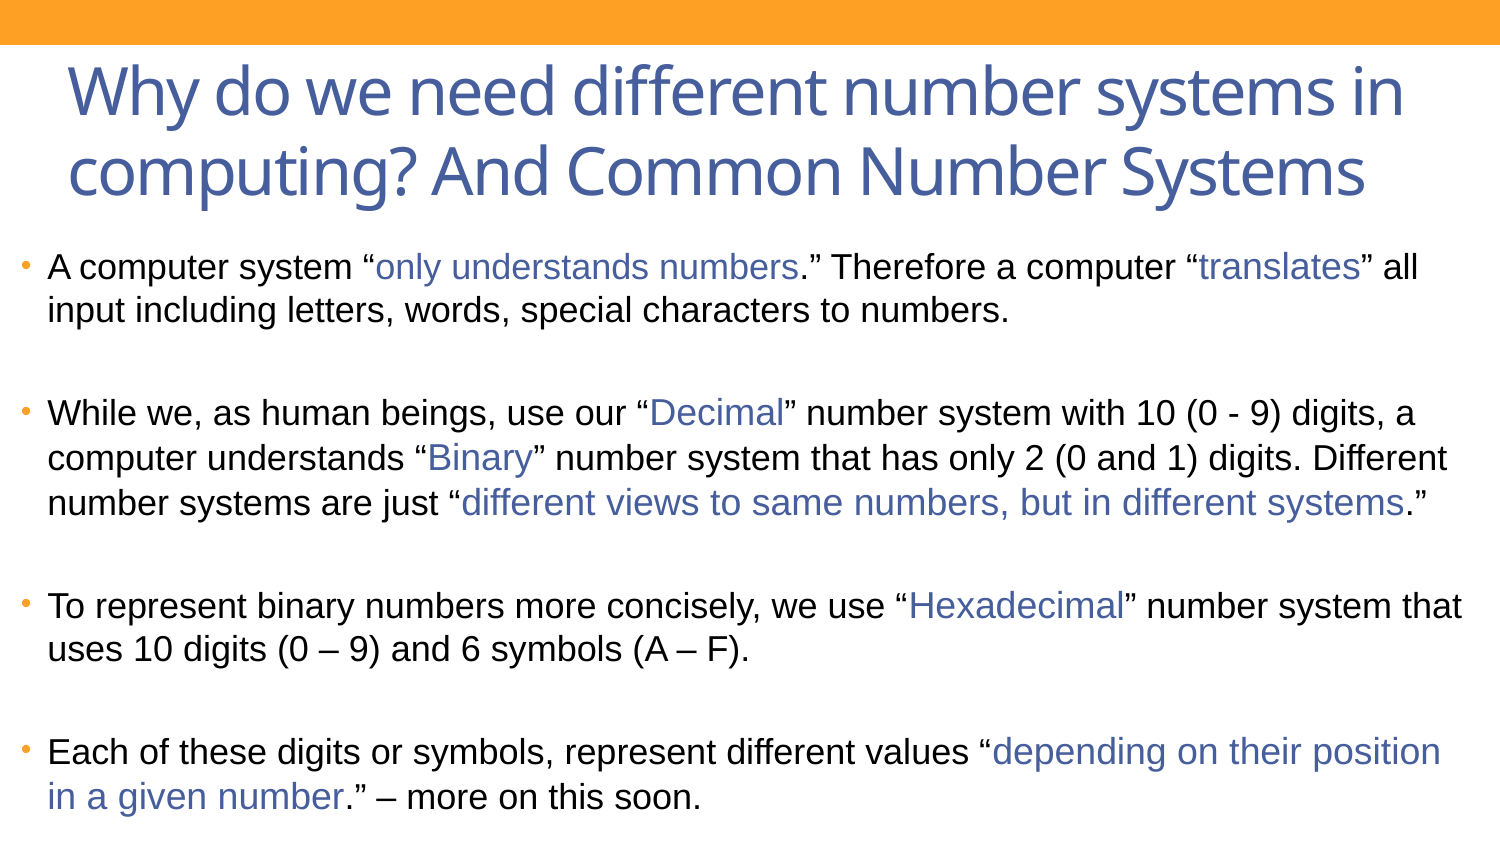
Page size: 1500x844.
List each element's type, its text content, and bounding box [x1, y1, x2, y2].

list A computer system “only understands numbers.” Therefore a computer “translates” all input including letters, words, special characters to numbers. While we, as human beings, use our “Decimal” number system with 10 (0 - 9) digits, a computer understands “Binary” number system that has only 2 (0 and 1) digits. Different number systems are just “different views to same numbers, but in different systems.” To represent binary numbers more concisely, we use “Hexadecimal” number system that uses 10 digits (0 – 9) and 6 symbols (A – F). Each of these digits or symbols, represent different values “depending on their position in a given number.” – more on this soon. [5, 234, 1483, 841]
title Why do we need different number systems in computing? And Common Number Systems [52, 67, 1436, 190]
